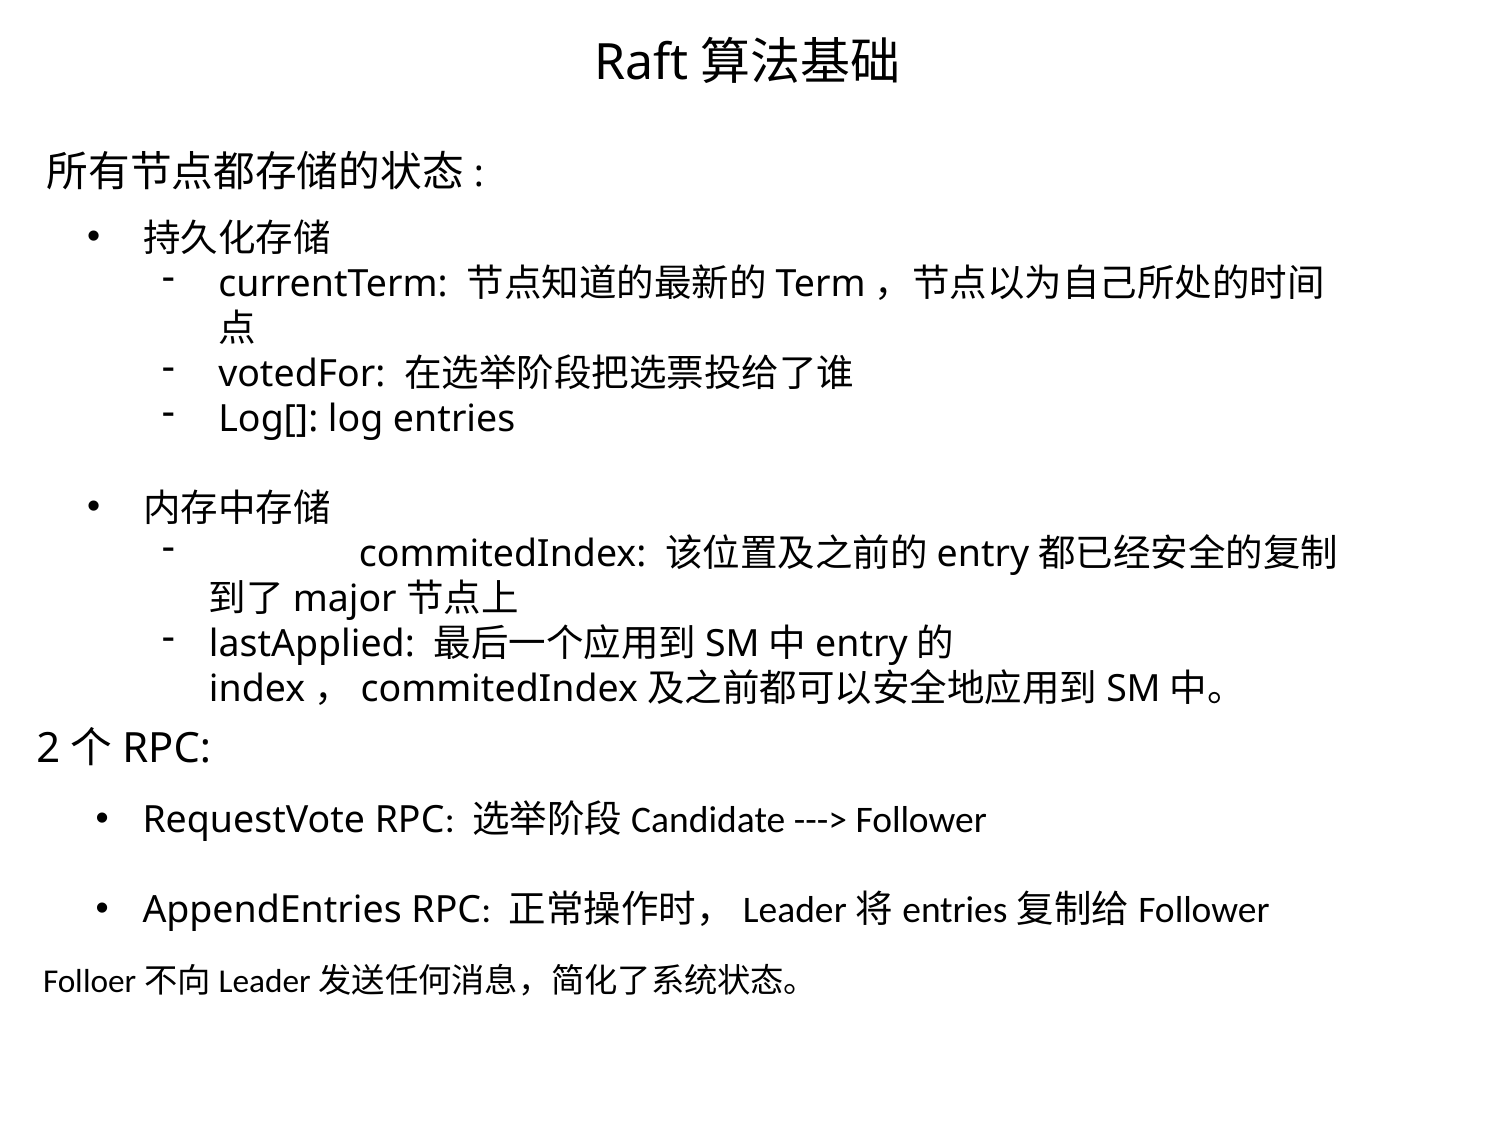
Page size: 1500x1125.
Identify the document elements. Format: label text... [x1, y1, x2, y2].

text_box 2个RPC: [21, 713, 237, 779]
title Raft算法基础 [72, 0, 1423, 154]
text_box RequestVote RPC: 选举阶段Candidate ---> Follower AppendEntries RPC: 正常操作时，Leader将entries复制给Follower [80, 787, 1285, 937]
text_box 持久化存储 currentTerm: 节点知道的最新的Term，节点以为自己所处的时间点 votedFor: 在选举阶段把选票投给了谁 Log[]: log entries 内存中存储 commitedIndex: 该位置及之前的entry都已经安全的复制到了major节点上 lastApplied: 最后一个应用到SM中entry的index，commitedIndex及之前都可以安全地应用到SM中。 [72, 206, 1369, 716]
text_box 所有节点都存储的状态: [31, 137, 499, 248]
text_box Folloer不向Leader发送任何消息，简化了系统状态。 [28, 952, 833, 1007]
